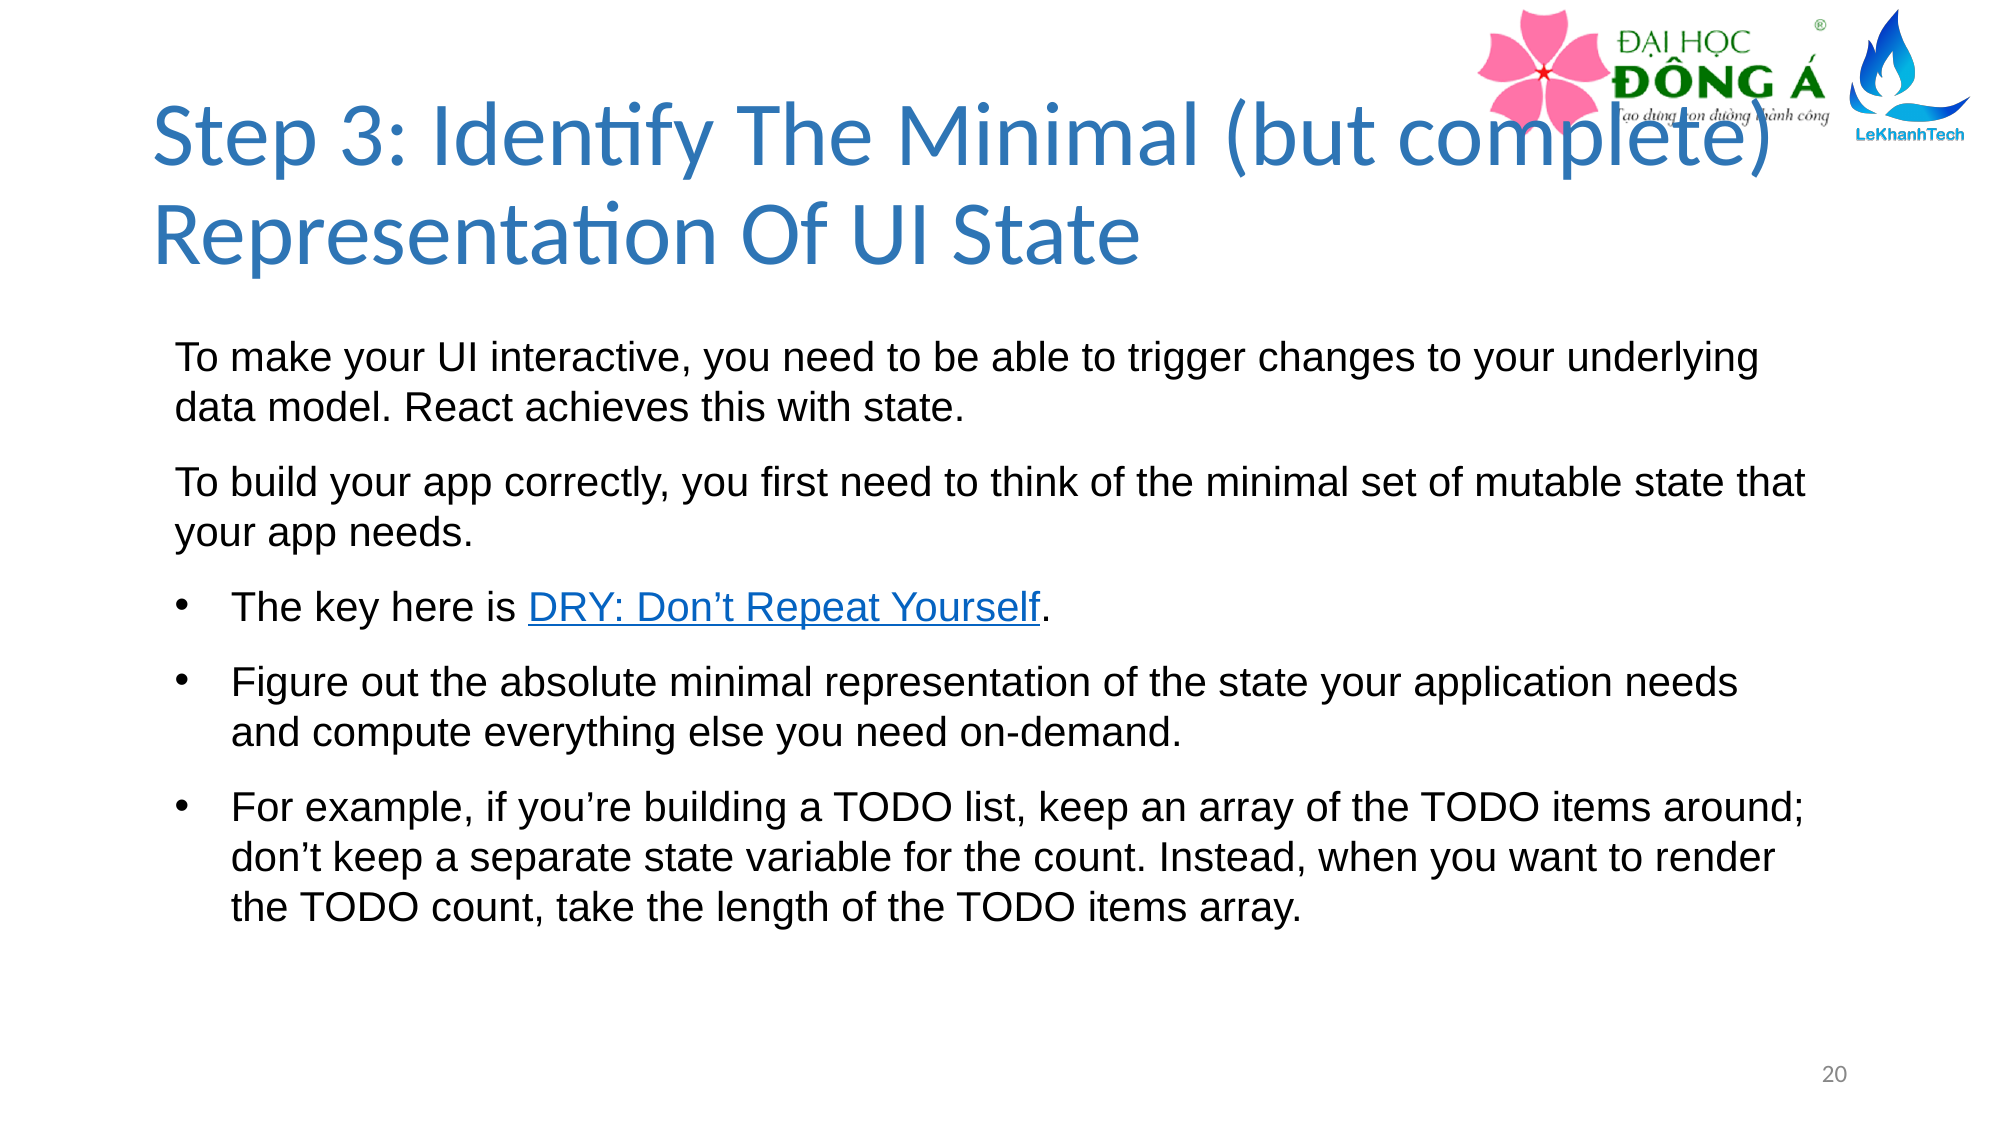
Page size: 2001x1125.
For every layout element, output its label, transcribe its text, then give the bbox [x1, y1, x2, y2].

slide_number 20 [1412, 1042, 1863, 1103]
title Step 3: Identify The Minimal (but complete) Representation Of UI State [137, 91, 1863, 280]
picture [1465, 5, 1980, 144]
text_box To make your UI interactive, you need to be able to trigger changes to your underlying data model. React achieves this with state. To build your app correctly, you first need to think of the minimal set of mutable state that your app needs. The key here is DRY: Don’t Repeat Yourself. Figure out the absolute minimal representation of the state your application needs and compute everything else you need on-demand. For example, if you’re building a TODO list, keep an array of the TODO items around; don’t keep a separate state variable for the count. Instead, when you want to render the TODO count, take the length of the TODO items array. [159, 322, 1825, 938]
